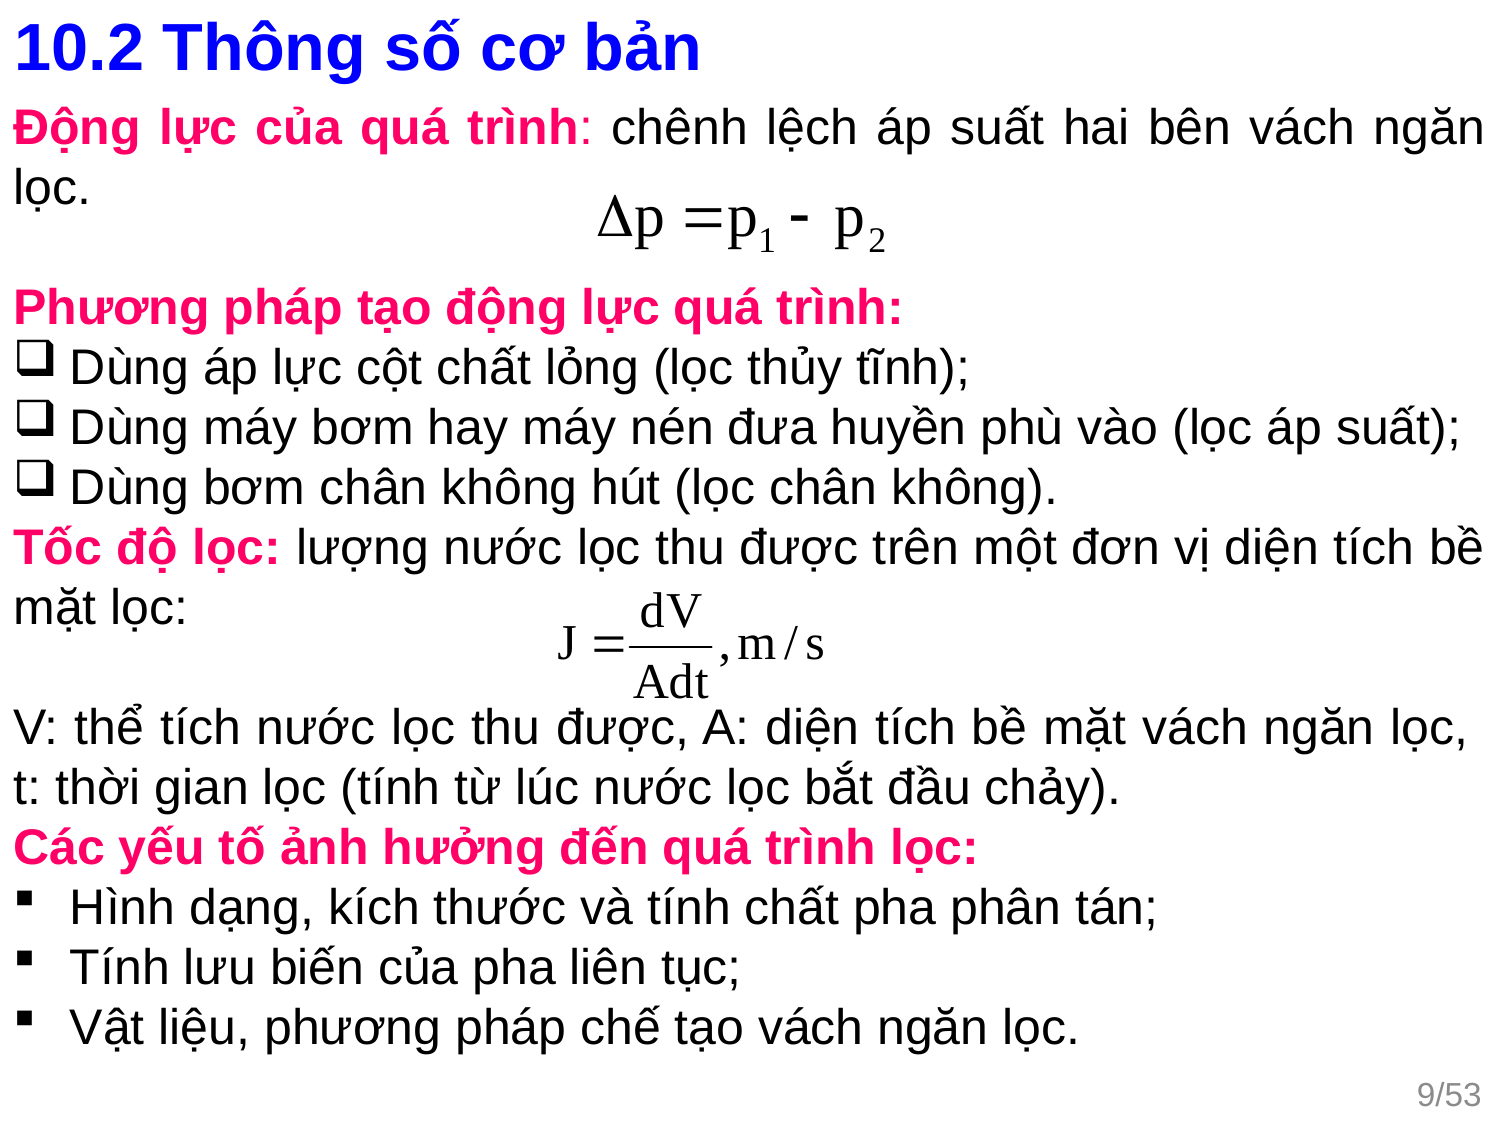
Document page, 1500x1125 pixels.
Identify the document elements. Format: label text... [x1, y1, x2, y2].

text_box 10.2 Thông số cơ bản [0, 0, 1500, 87]
text_box Động lực của quá trình: chênh lệch áp suất hai bên vách ngăn lọc. Phương pháp tạo động lực quá trình: Dùng áp lực cột chất lỏng (lọc thủy tĩnh); Dùng máy bơm hay máy nén đưa huyền phù vào (lọc áp suất); Dùng bơm chân không hút (lọc chân không). Tốc độ lọc: lượng nước lọc thu được trên một đơn vị diện tích bề mặt lọc: V: thể tích nước lọc thu được, A: diện tích bề mặt vách ngăn lọc, t: thời gian lọc (tính từ lúc nước lọc bắt đầu chảy). Các yếu tố ảnh hưởng đến quá trình lọc: Hình dạng, kích thước và tính chất pha phân tán; Tính lưu biến của pha liên tục; Vật liệu, phương pháp chế tạo vách ngăn lọc. [0, 87, 1500, 1063]
slide_number 9/53 [1146, 1063, 1497, 1124]
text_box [587, 174, 897, 263]
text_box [549, 579, 835, 710]
